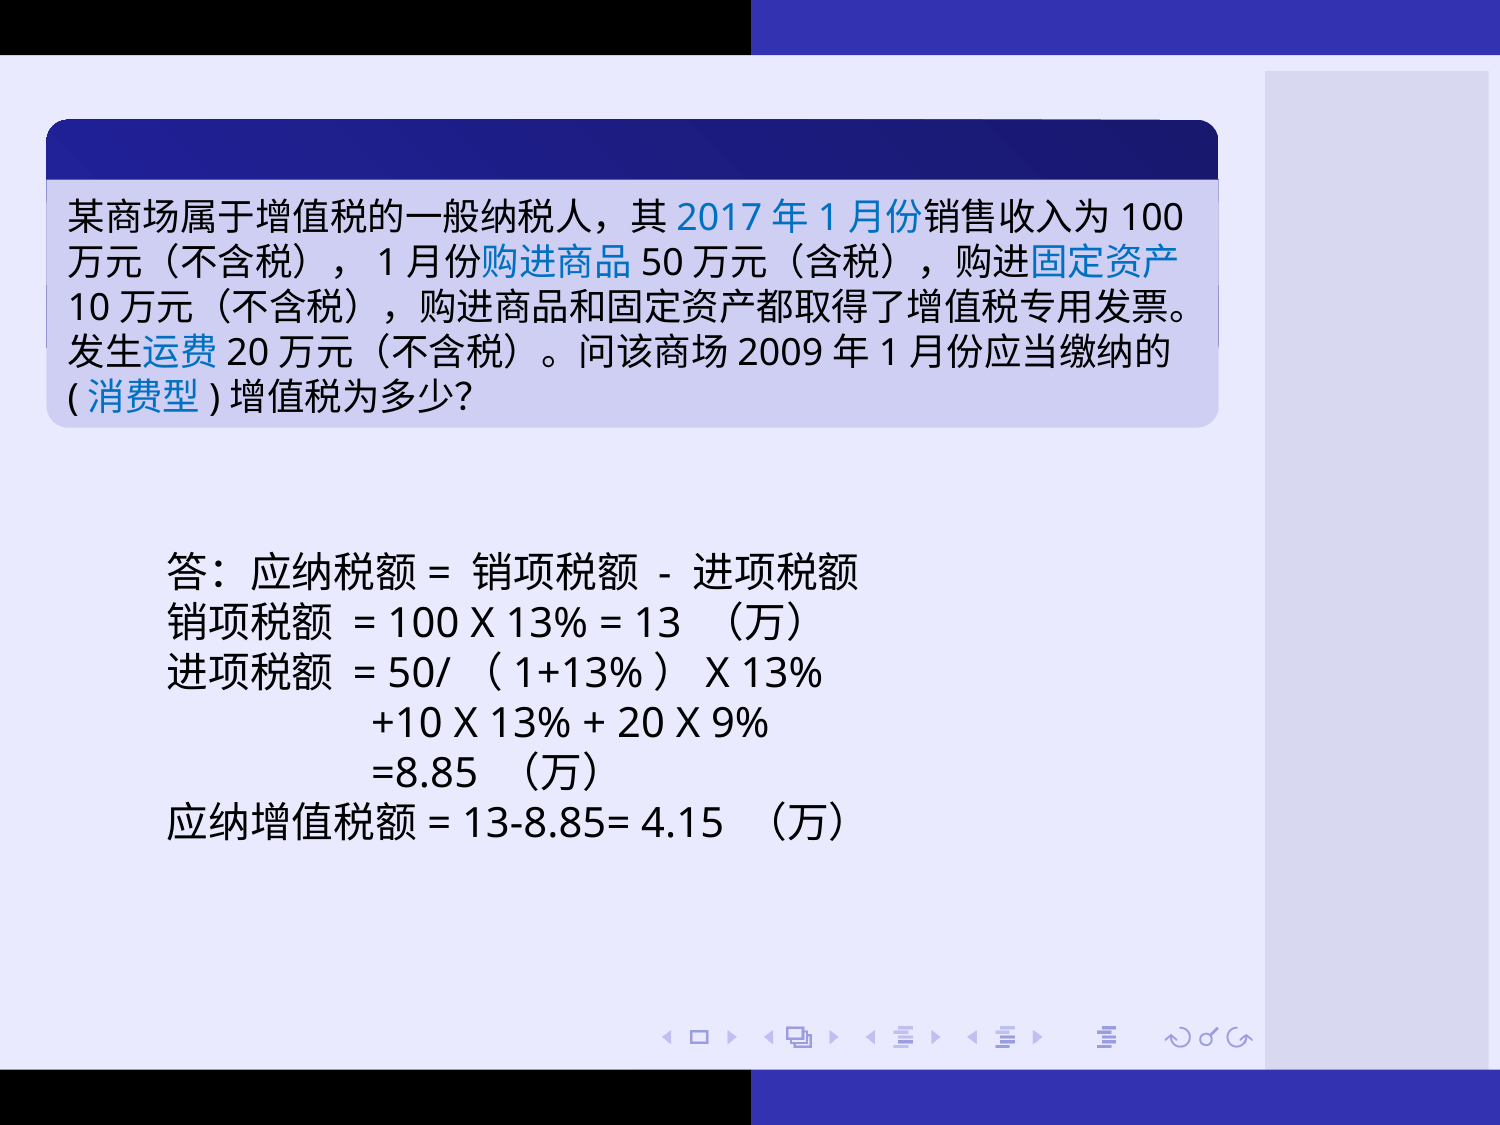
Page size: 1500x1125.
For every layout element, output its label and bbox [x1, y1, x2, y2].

text_box [46, 119, 1219, 428]
text_box [0, 0, 1500, 1125]
